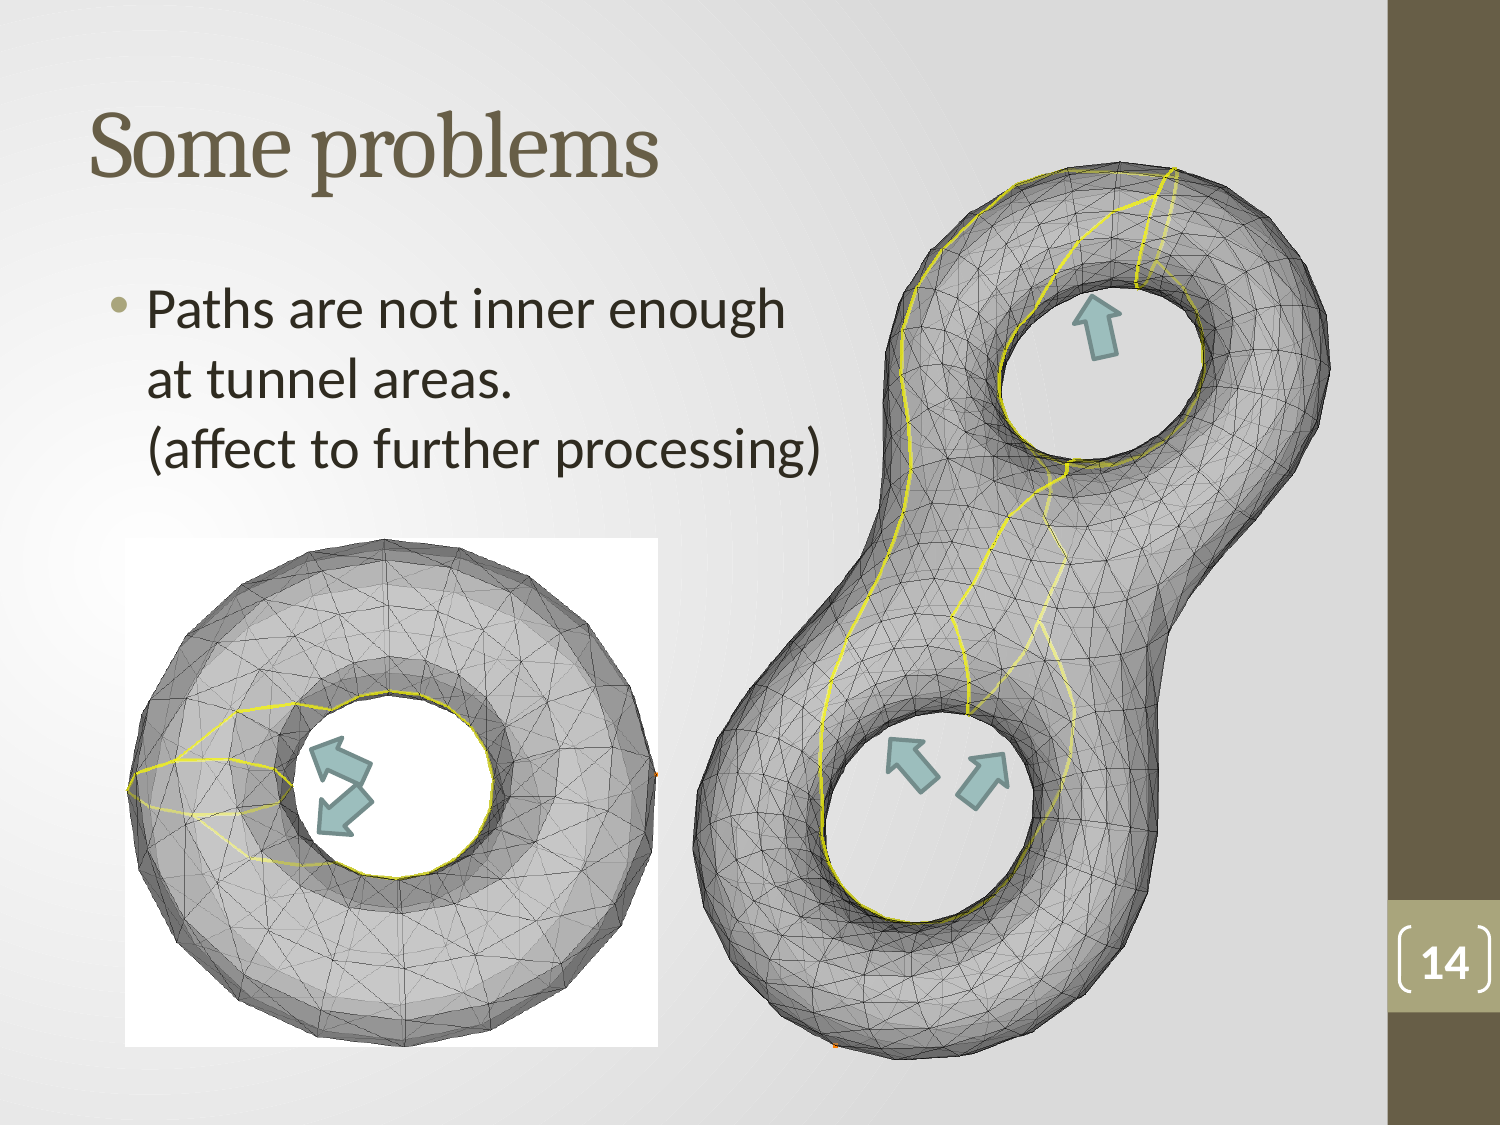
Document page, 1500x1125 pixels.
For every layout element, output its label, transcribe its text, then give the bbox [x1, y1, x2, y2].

title Some problems [75, 45, 1325, 233]
slide_number 14 [1397, 925, 1492, 994]
list Paths are not inner enough at tunnel areas. (affect to further processing) [75, 262, 652, 1050]
picture [124, 148, 1377, 1071]
